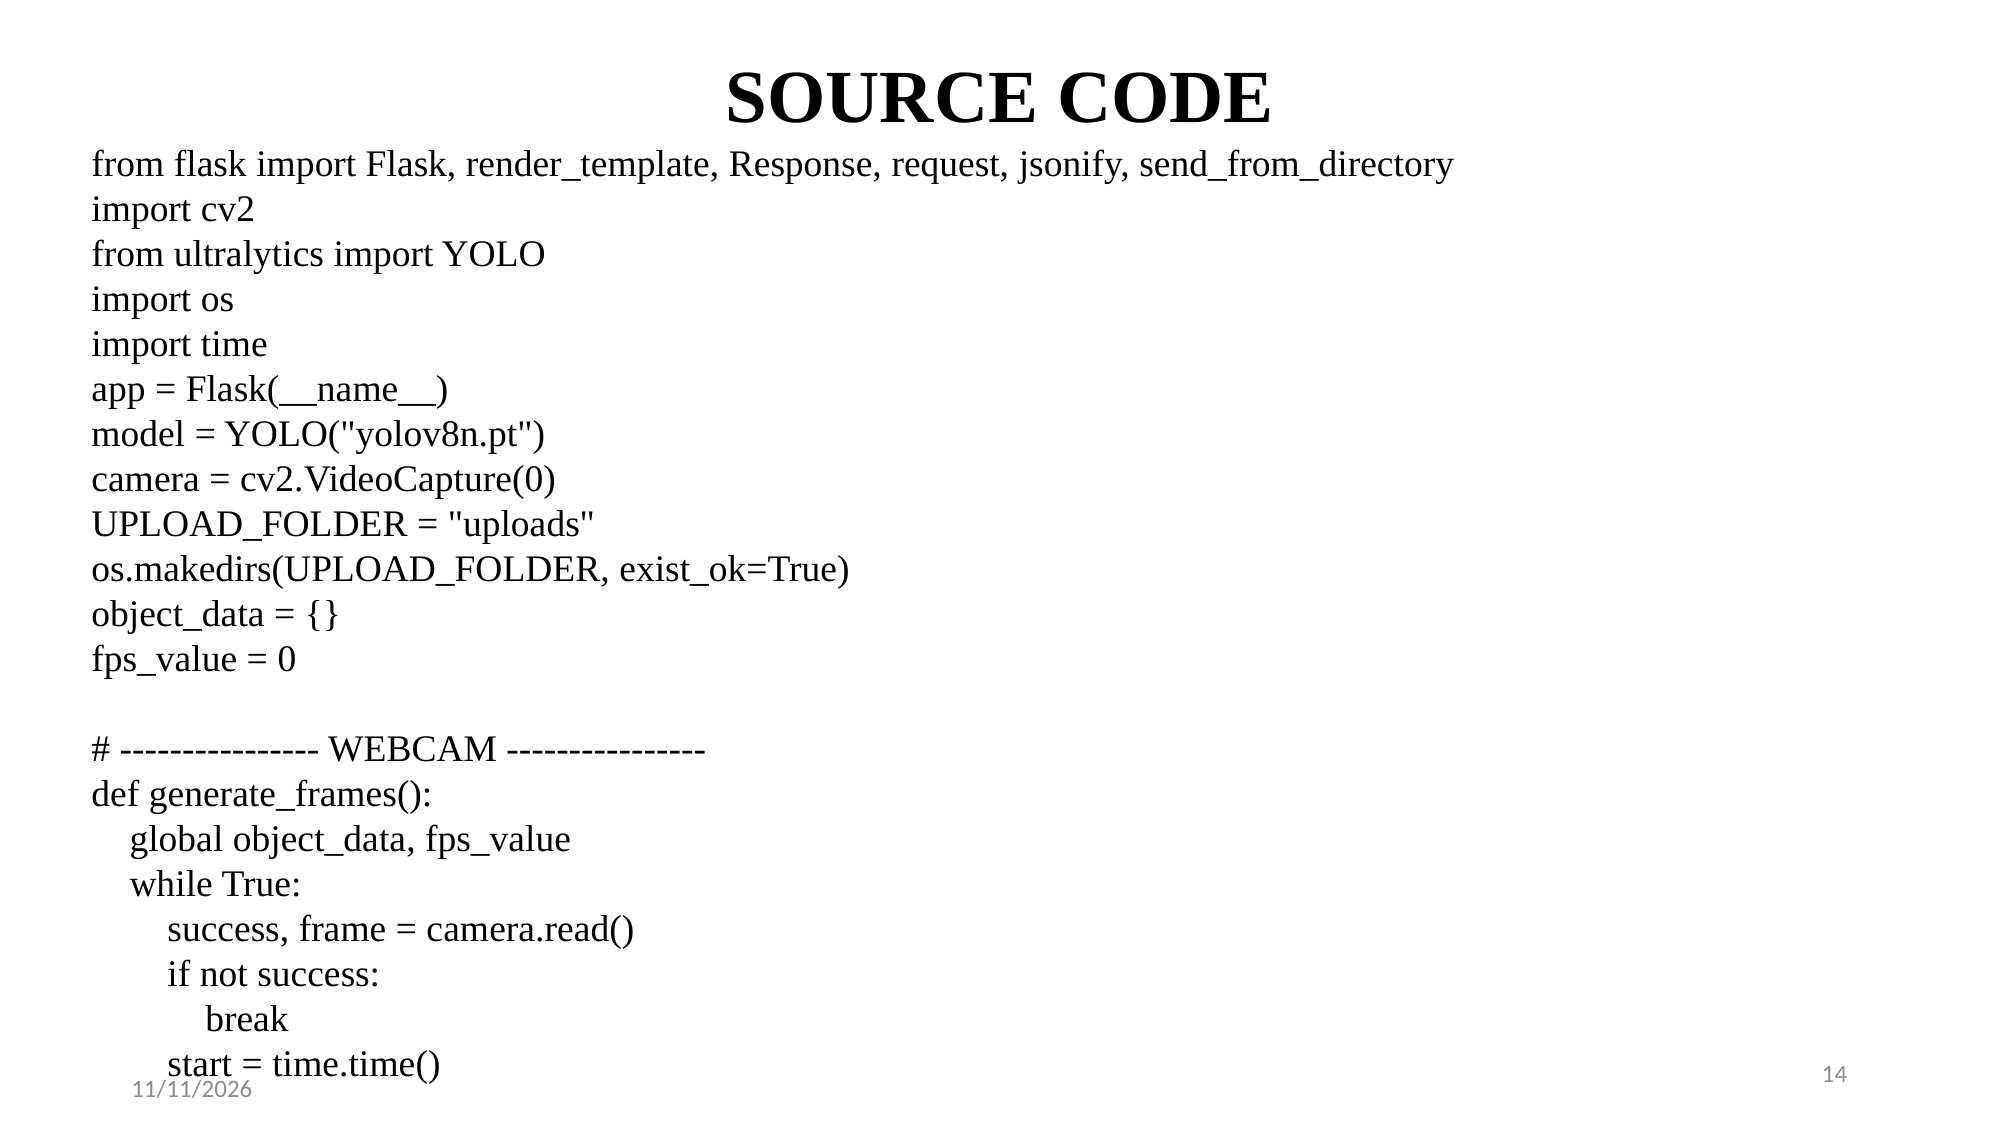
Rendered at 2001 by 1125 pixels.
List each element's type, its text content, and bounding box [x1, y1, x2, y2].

title SOURCE CODE [137, 37, 1863, 131]
text_box from flask import Flask, render_template, Response, request, jsonify, send_from_directory import cv2 from ultralytics import YOLO import os import time app = Flask(__name__) model = YOLO("yolov8n.pt") camera = cv2.VideoCapture(0) UPLOAD_FOLDER = "uploads" os.makedirs(UPLOAD_FOLDER, exist_ok=True) object_data = {} fps_value = 0 # ---------------- WEBCAM ---------------- def generate_frames(): global object_data, fps_value while True: success, frame = camera.read() if not success: break start = time.time() [76, 131, 1884, 1125]
